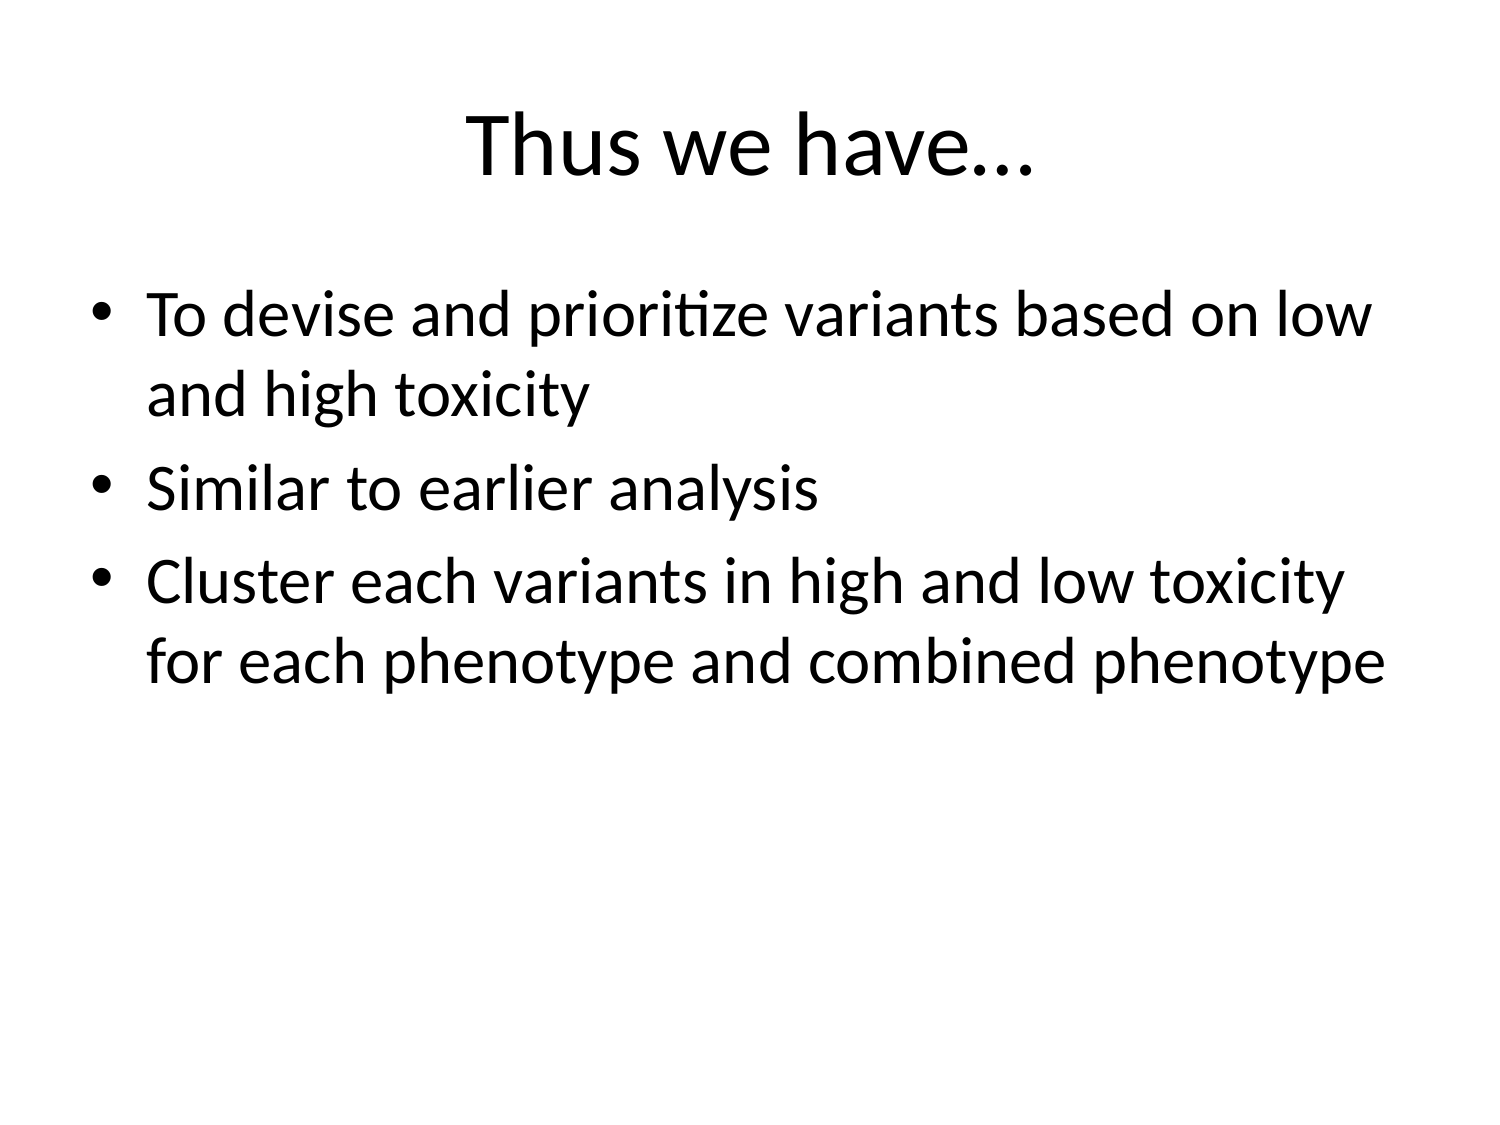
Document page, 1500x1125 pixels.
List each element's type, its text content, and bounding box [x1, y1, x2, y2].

title Thus we have… [75, 45, 1425, 233]
list To devise and prioritize variants based on low and high toxicity Similar to earlier analysis Cluster each variants in high and low toxicity for each phenotype and combined phenotype [75, 262, 1425, 1005]
